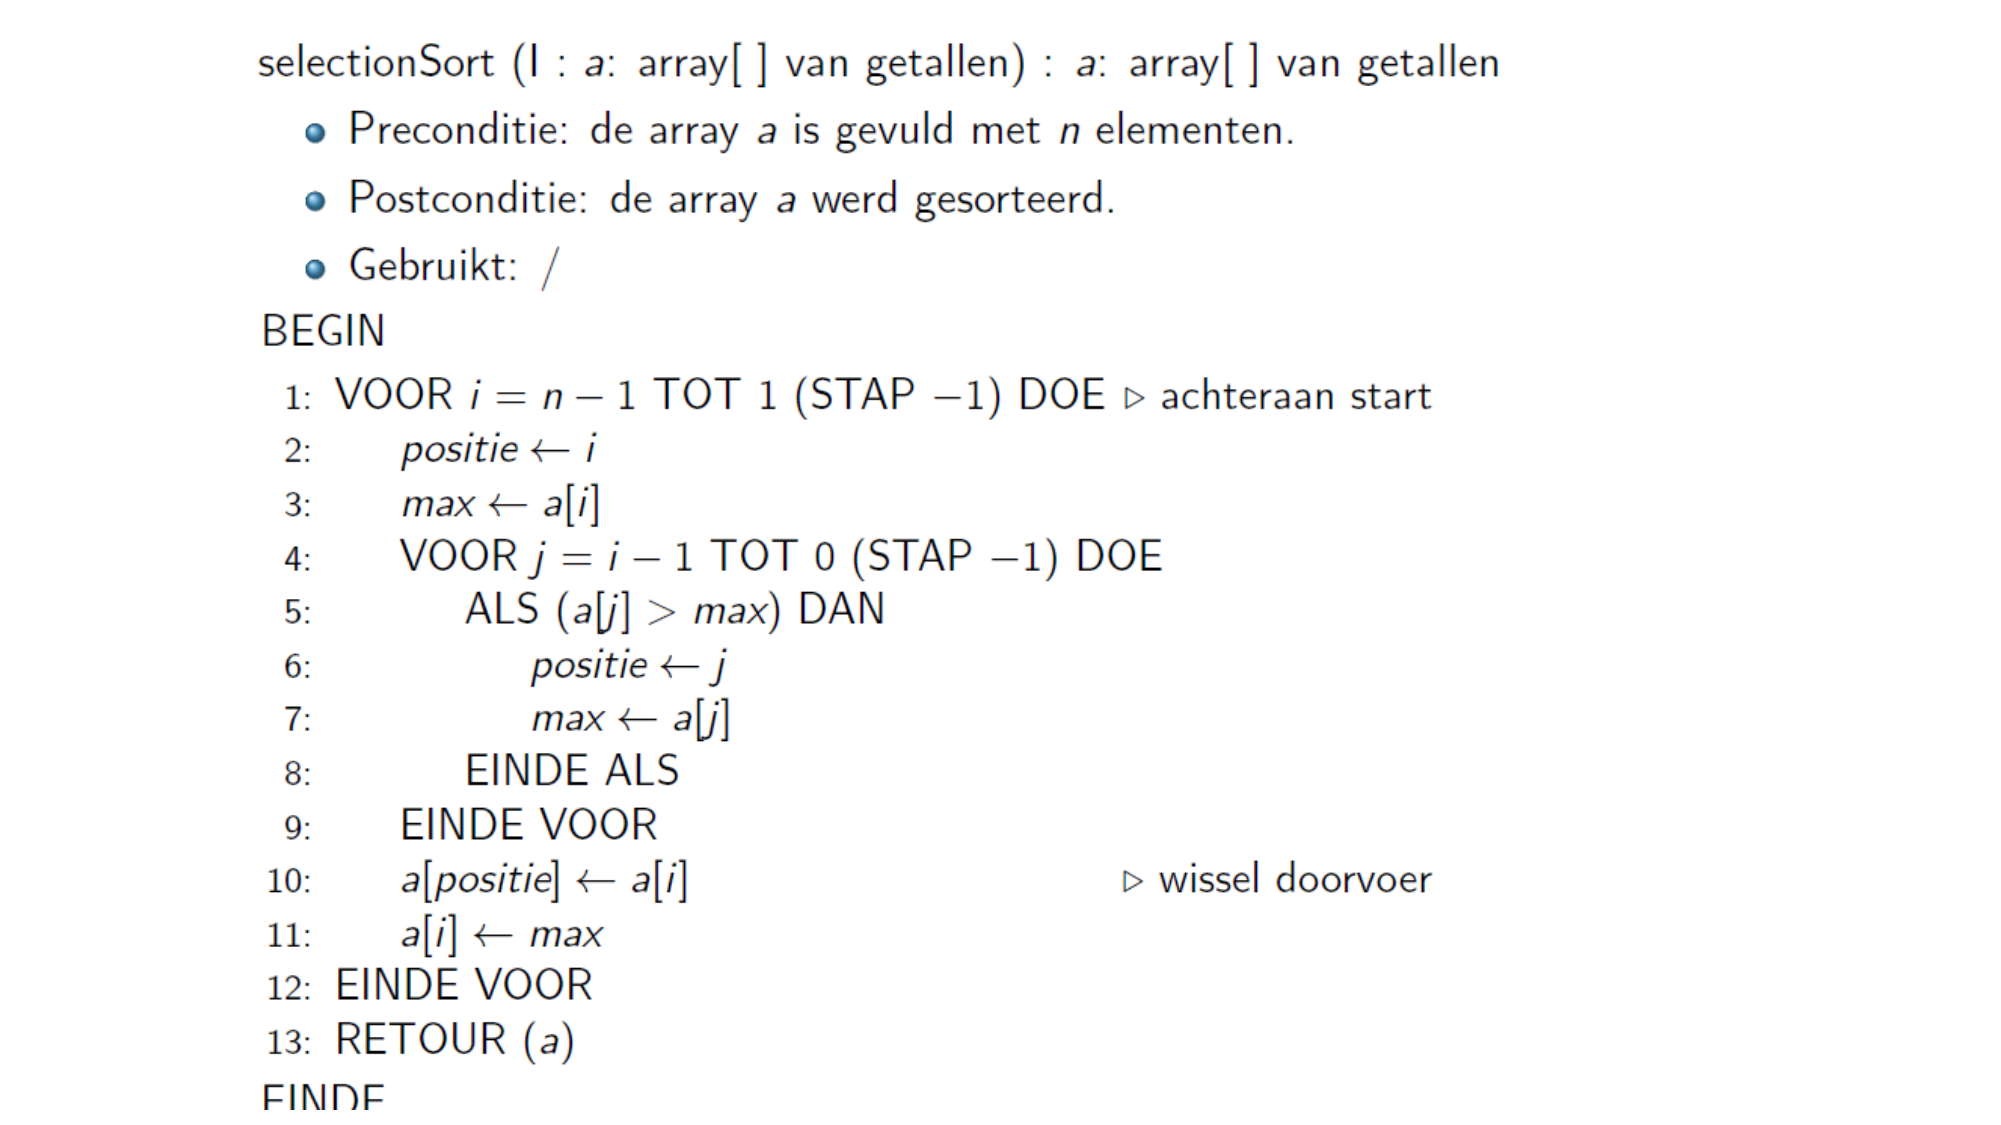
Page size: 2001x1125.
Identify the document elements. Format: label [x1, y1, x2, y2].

picture [245, 28, 1526, 1110]
